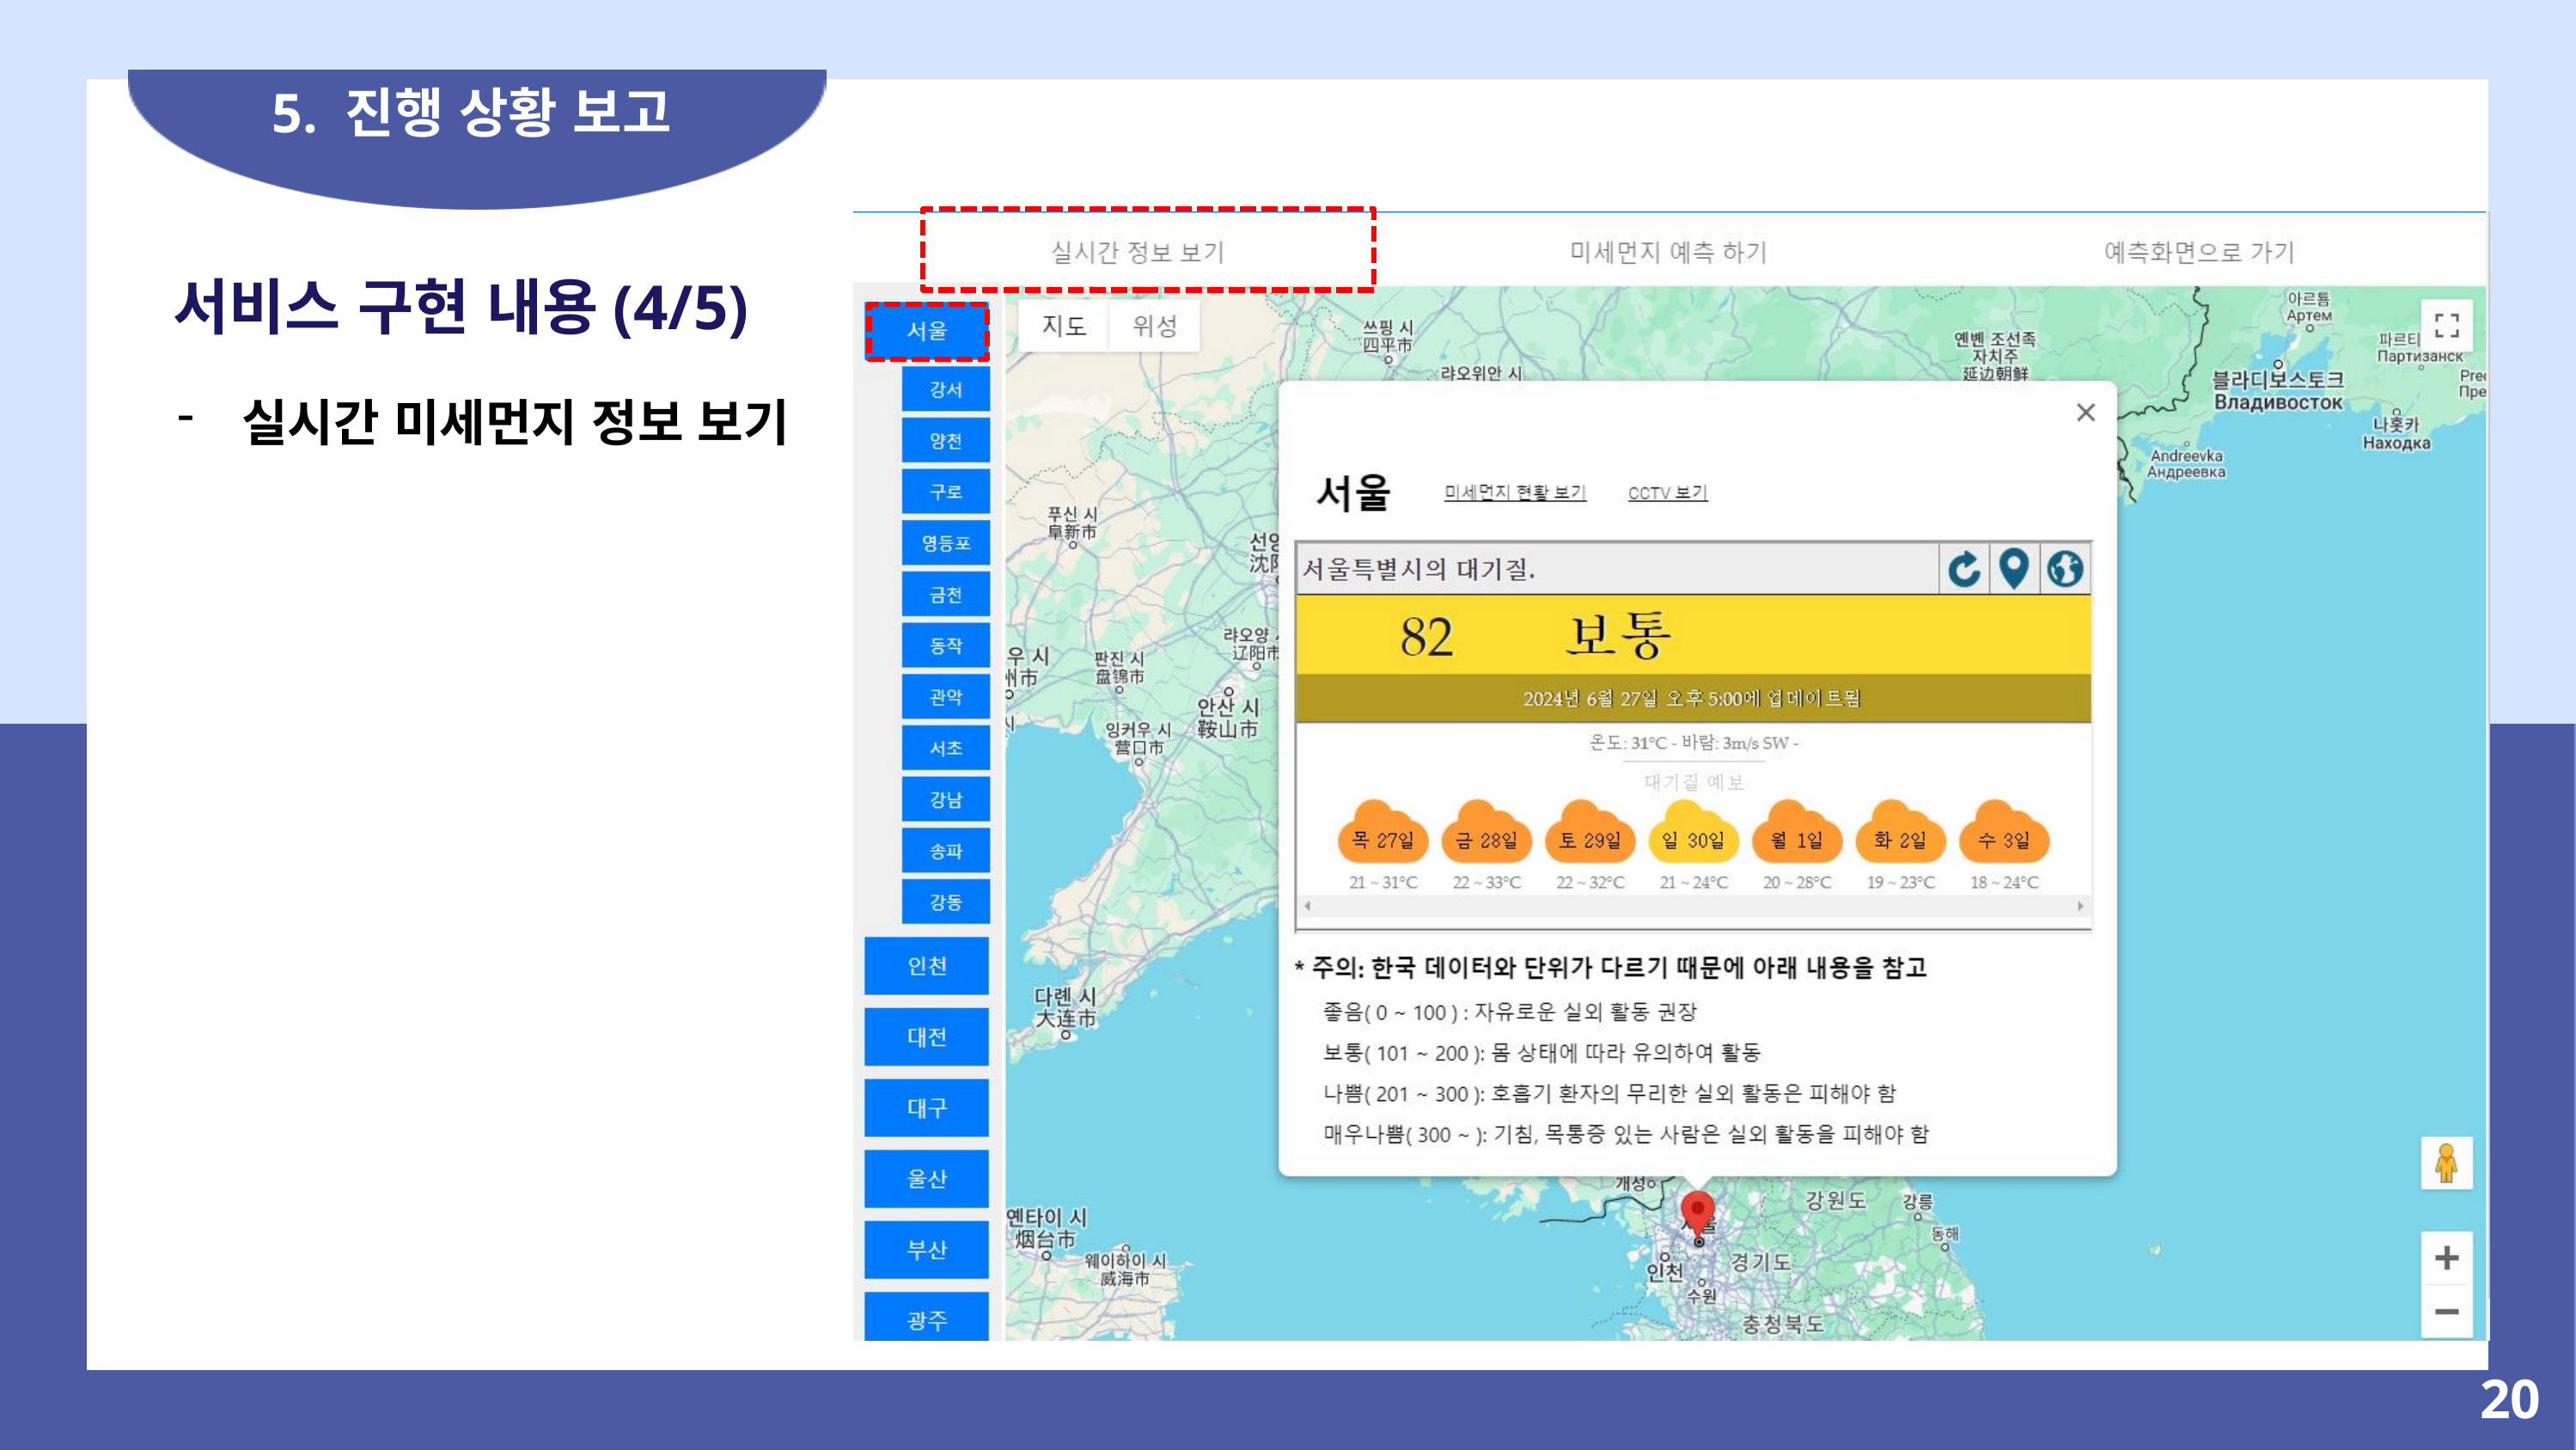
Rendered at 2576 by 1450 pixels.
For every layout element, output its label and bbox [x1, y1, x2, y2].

text_box [0, 724, 2576, 1450]
text_box [87, 78, 2488, 1370]
text_box [127, 69, 827, 210]
picture [853, 211, 2490, 1342]
